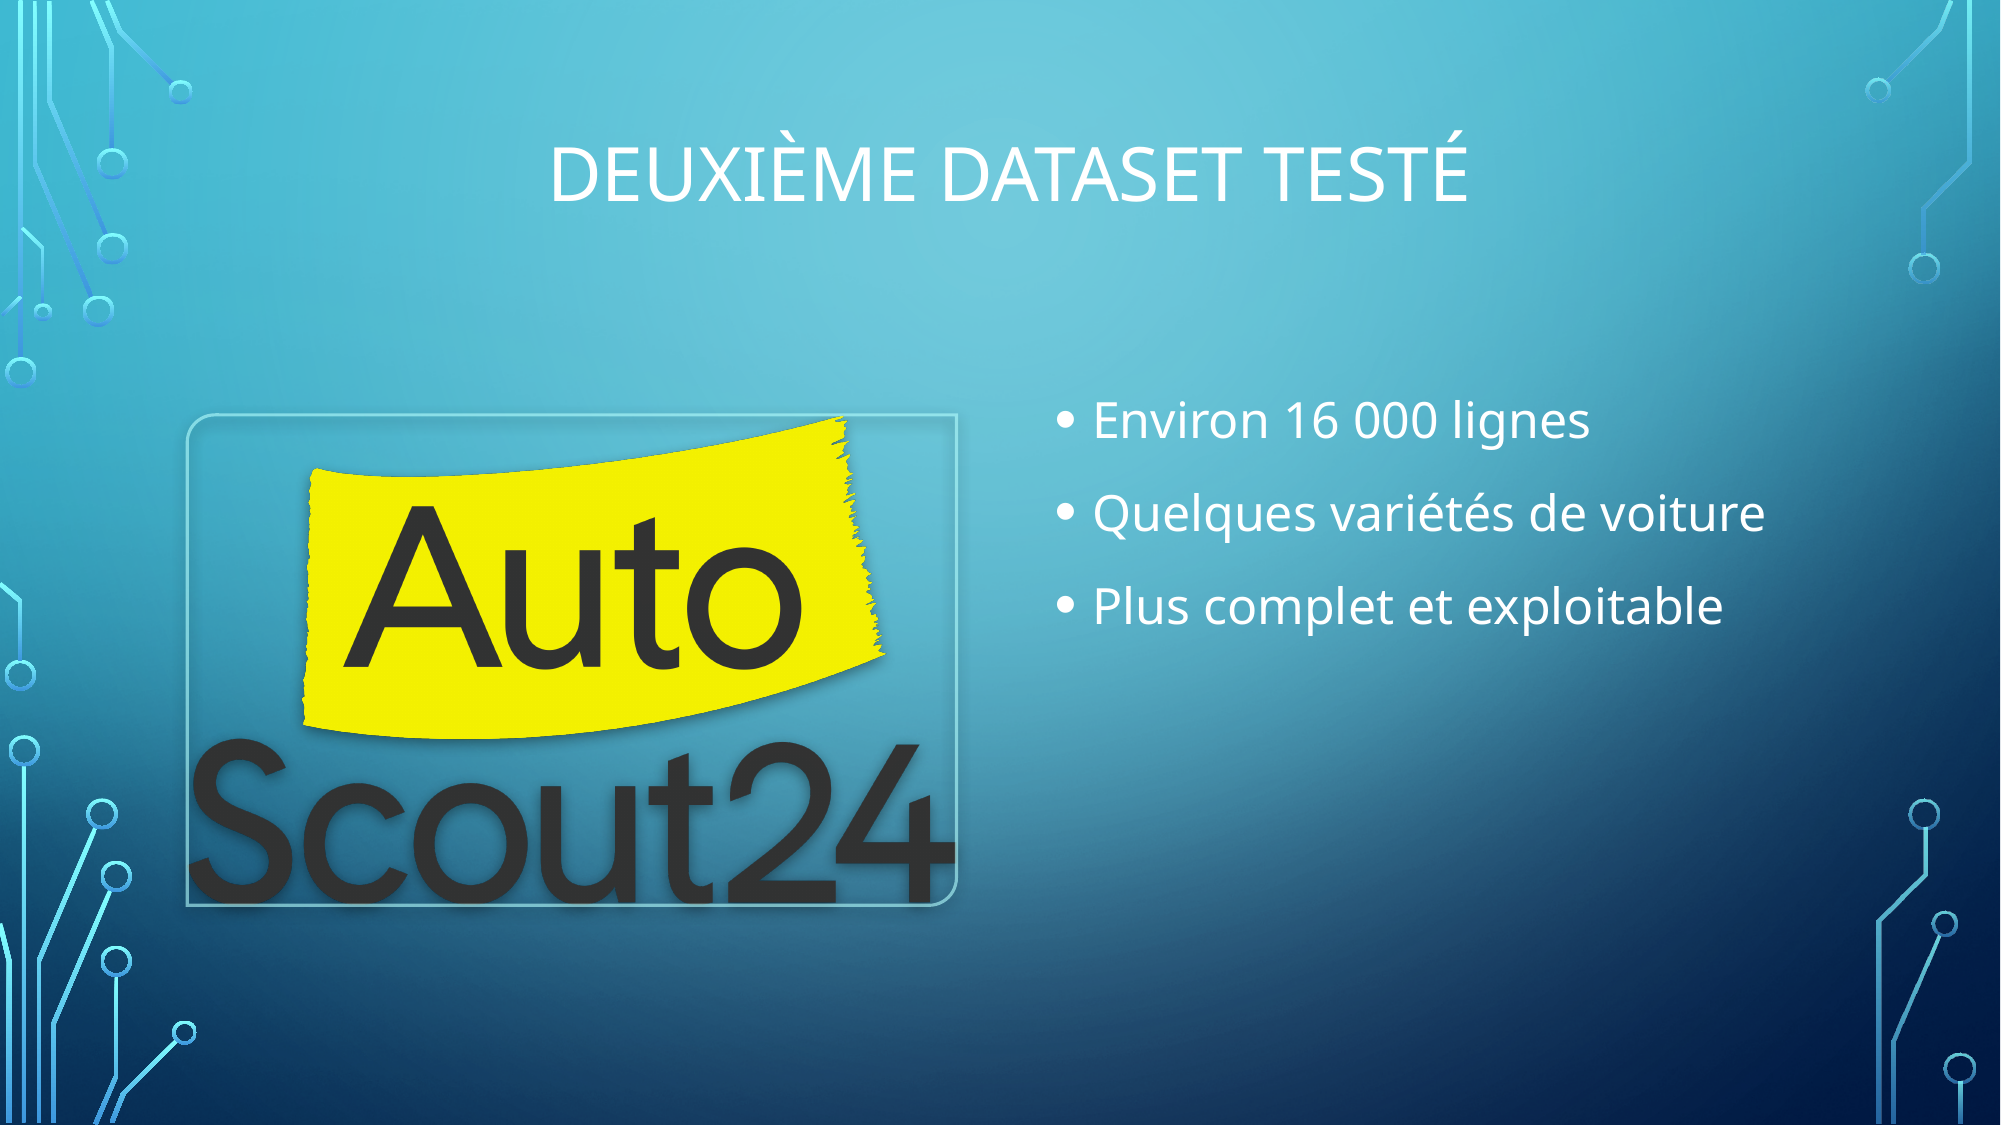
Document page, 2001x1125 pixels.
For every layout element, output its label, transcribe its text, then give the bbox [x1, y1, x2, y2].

title Deuxième dataset testé [187, 101, 1813, 344]
picture [186, 414, 957, 906]
list Environ 16 000 lignes Quelques variétés de voiture Plus complet et exploitable [1039, 369, 1813, 950]
